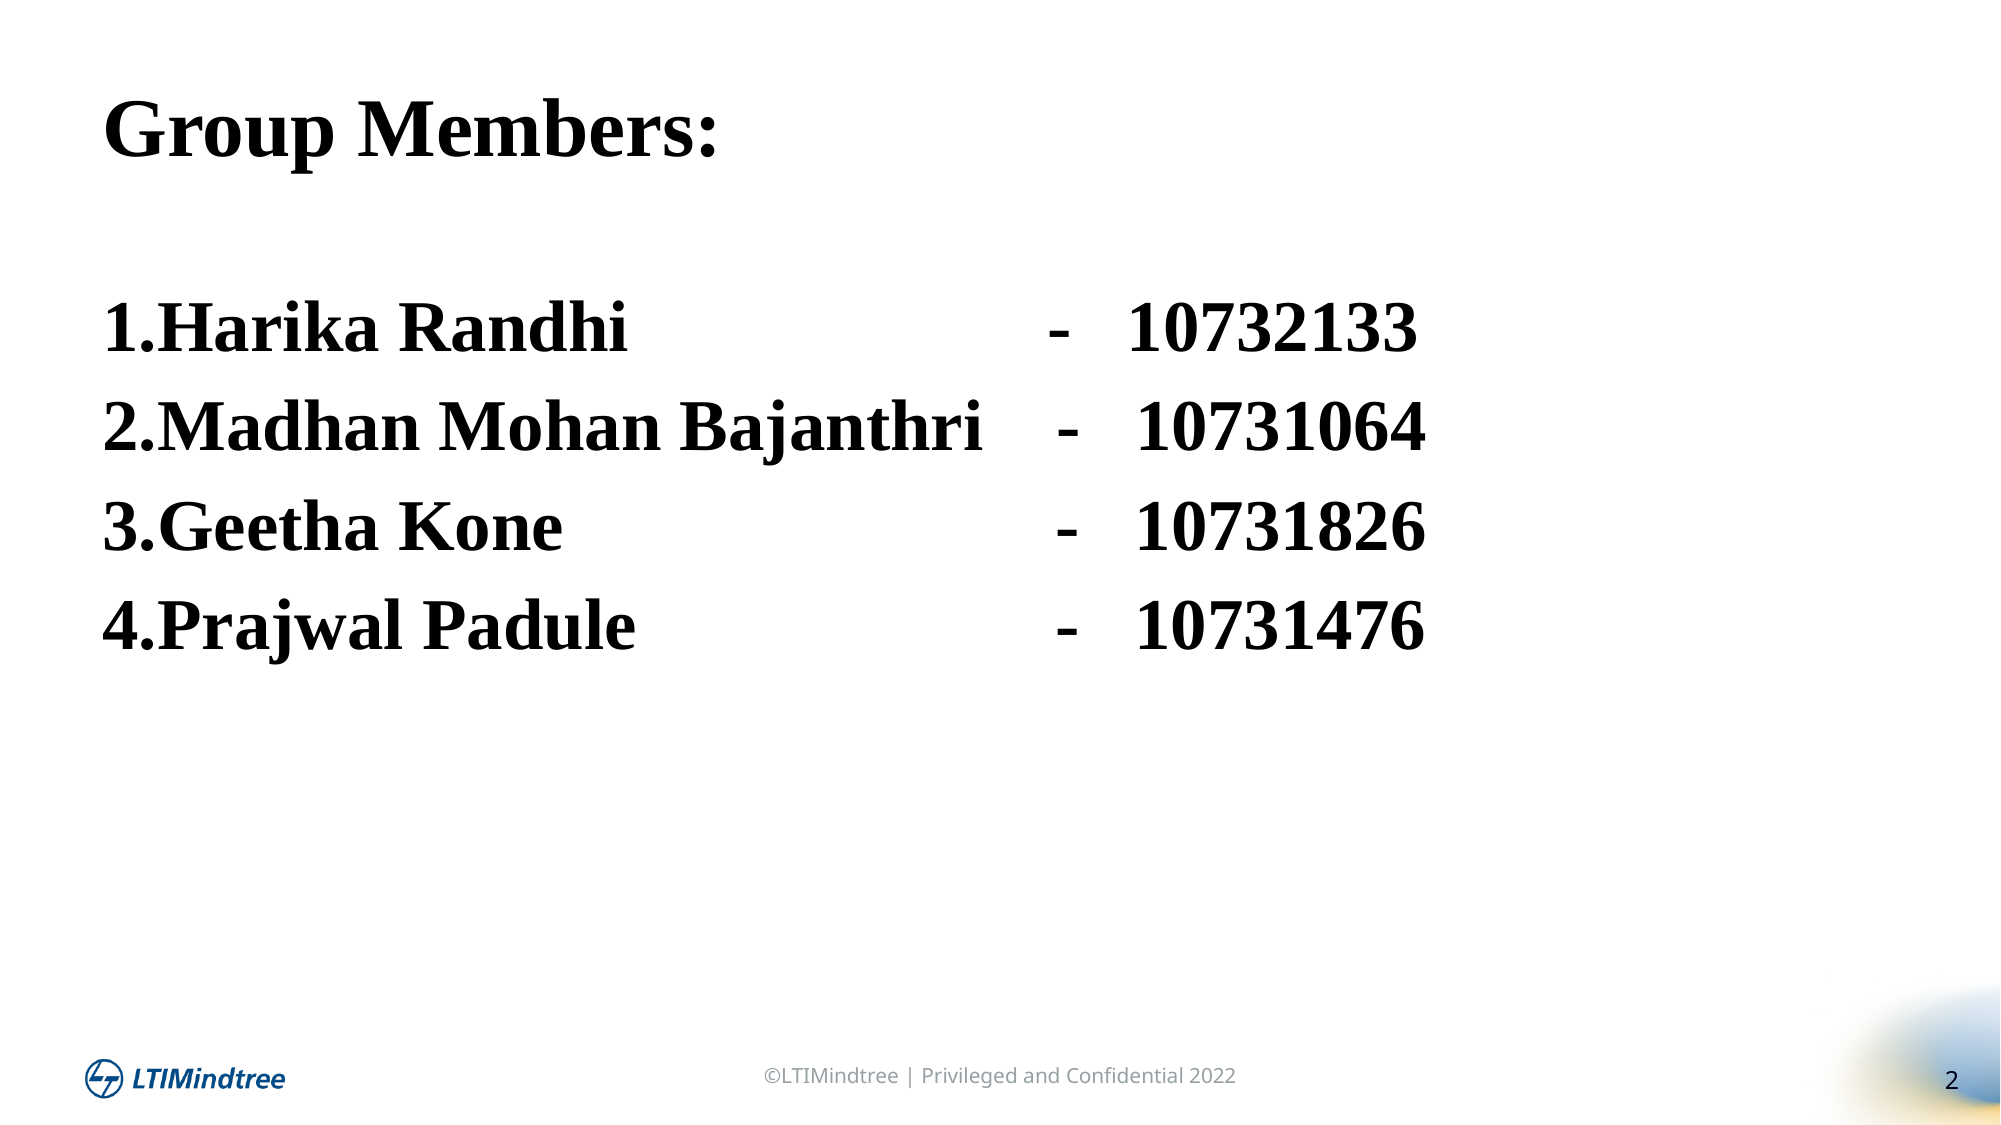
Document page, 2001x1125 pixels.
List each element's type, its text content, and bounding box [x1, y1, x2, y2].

picture [1774, 966, 2001, 1125]
list Group Members: 1.Harika Randhi - 10732133 2.Madhan Mohan Bajanthri - 10731064 3.Geetha Kone - 10731826 4.Prajwal Padule - 10731476 [87, 77, 1913, 149]
